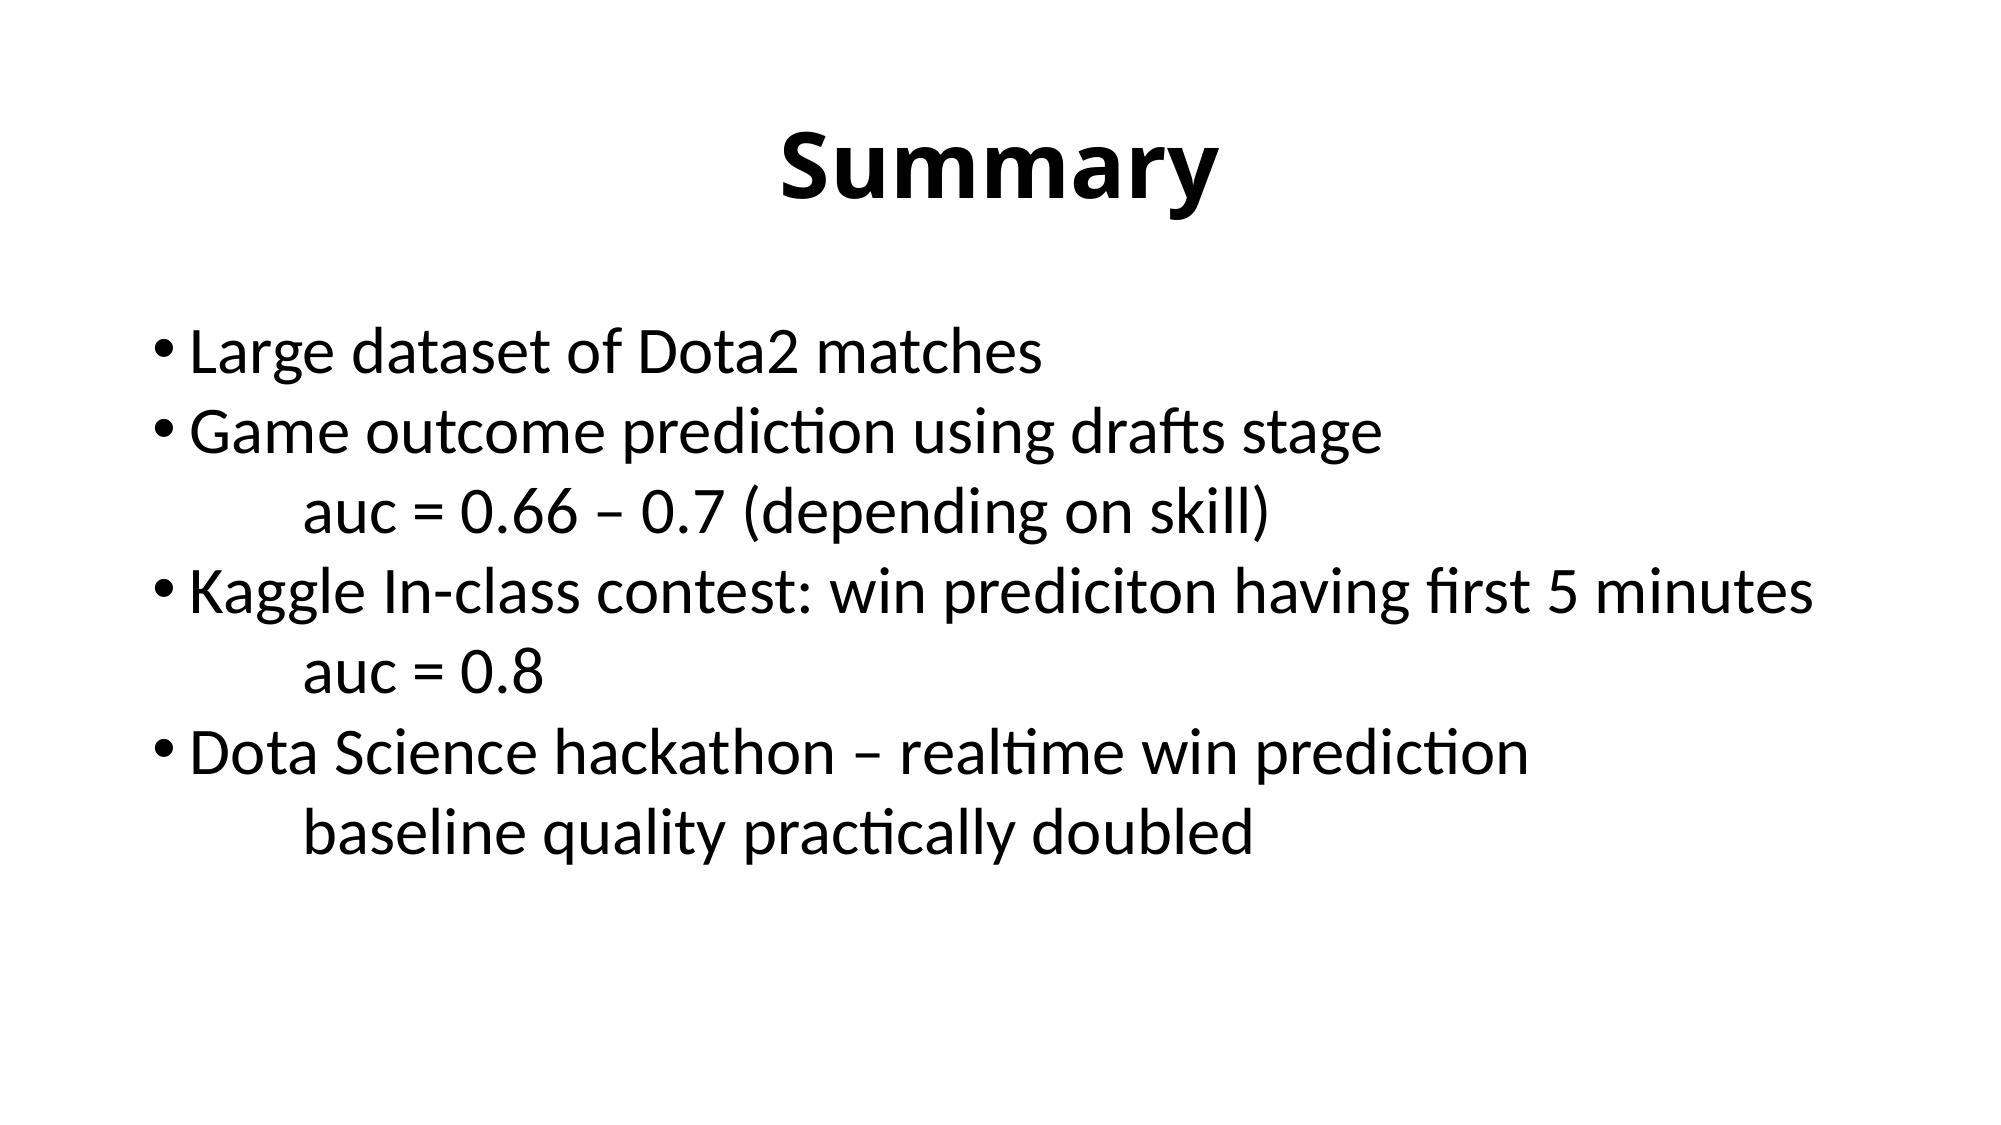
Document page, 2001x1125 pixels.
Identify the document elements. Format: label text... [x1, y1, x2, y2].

list Large dataset of Dota2 matches Game outcome prediction using drafts stage auc = 0.66 – 0.7 (depending on skill) Kaggle In-class contest: win prediciton having first 5 minutes auc = 0.8 Dota Science hackathon – realtime win prediction baseline quality practically doubled [137, 299, 1863, 1014]
title Summary [137, 59, 1863, 278]
